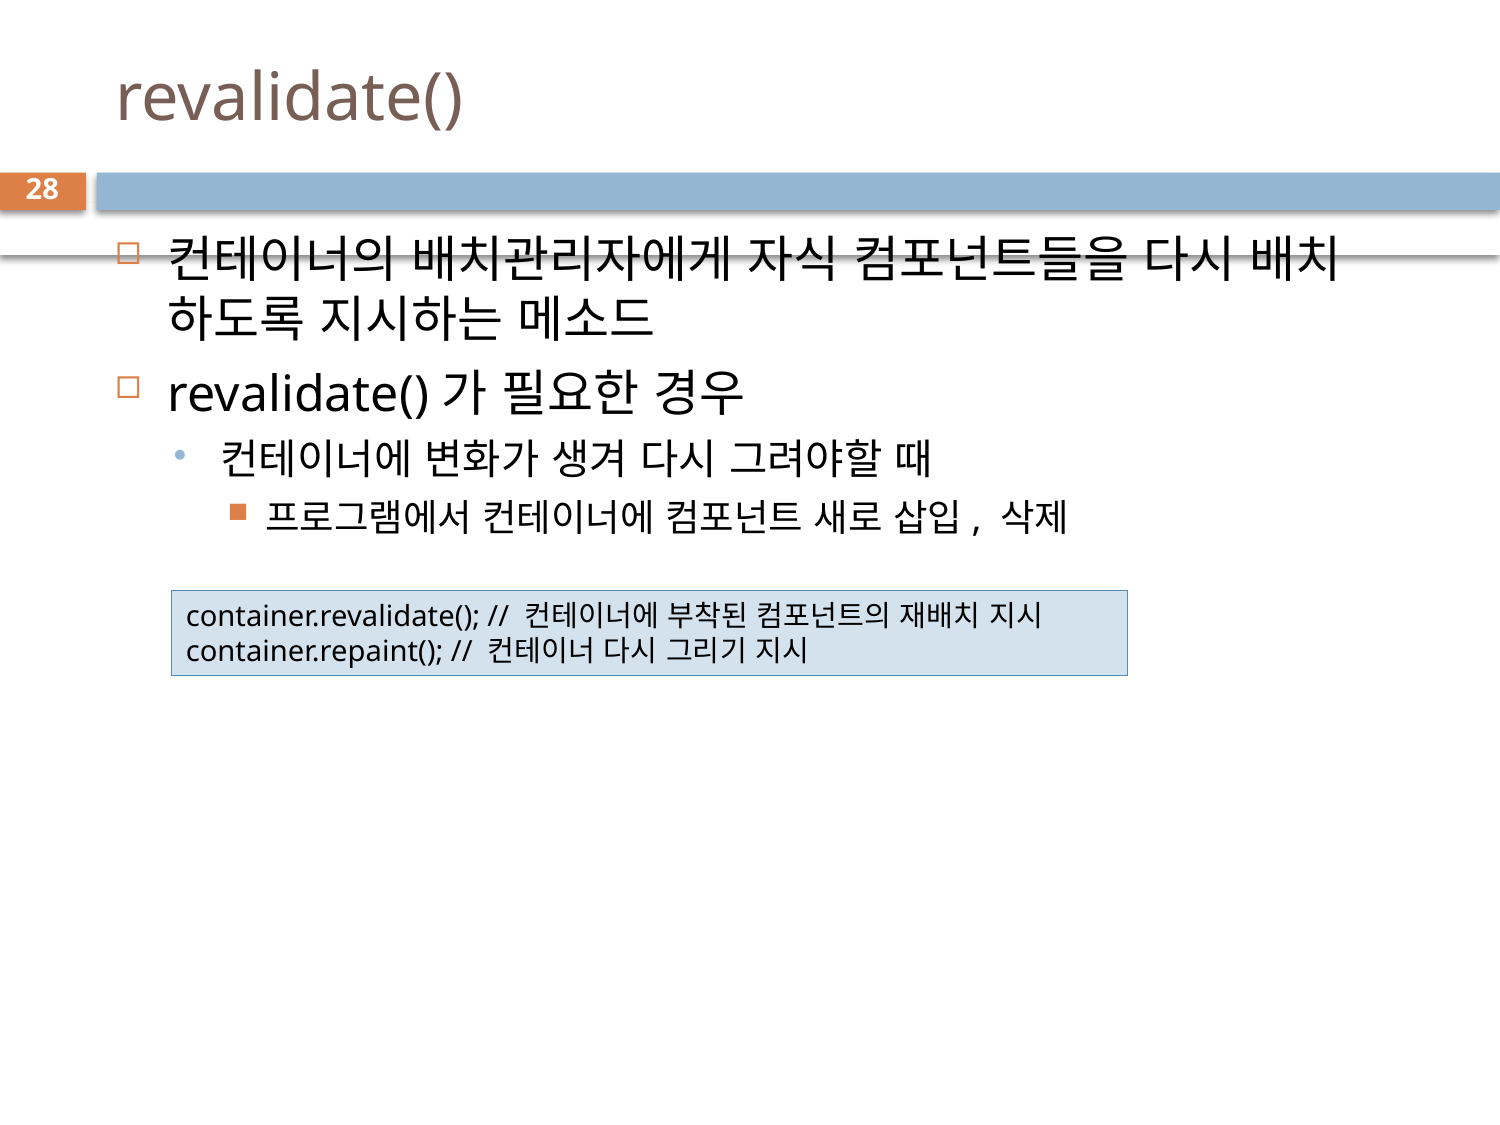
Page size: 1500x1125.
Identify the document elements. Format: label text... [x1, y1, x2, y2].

list 컨테이너의 배치관리자에게 자식 컴포넌트들을 다시 배치 하도록 지시하는 메소드 revalidate()가 필요한 경우 컨테이너에 변화가 생겨 다시 그려야할 때 프로그램에서 컨테이너에 컴포넌트 새로 삽입, 삭제 [100, 219, 1438, 1047]
title revalidate() [100, 37, 1438, 149]
slide_number 28 [0, 170, 87, 211]
text_box container.revalidate(); // 컨테이너에 부착된 컴포넌트의 재배치 지시 container.repaint(); // 컨테이너 다시 그리기 지시 [171, 590, 1128, 676]
